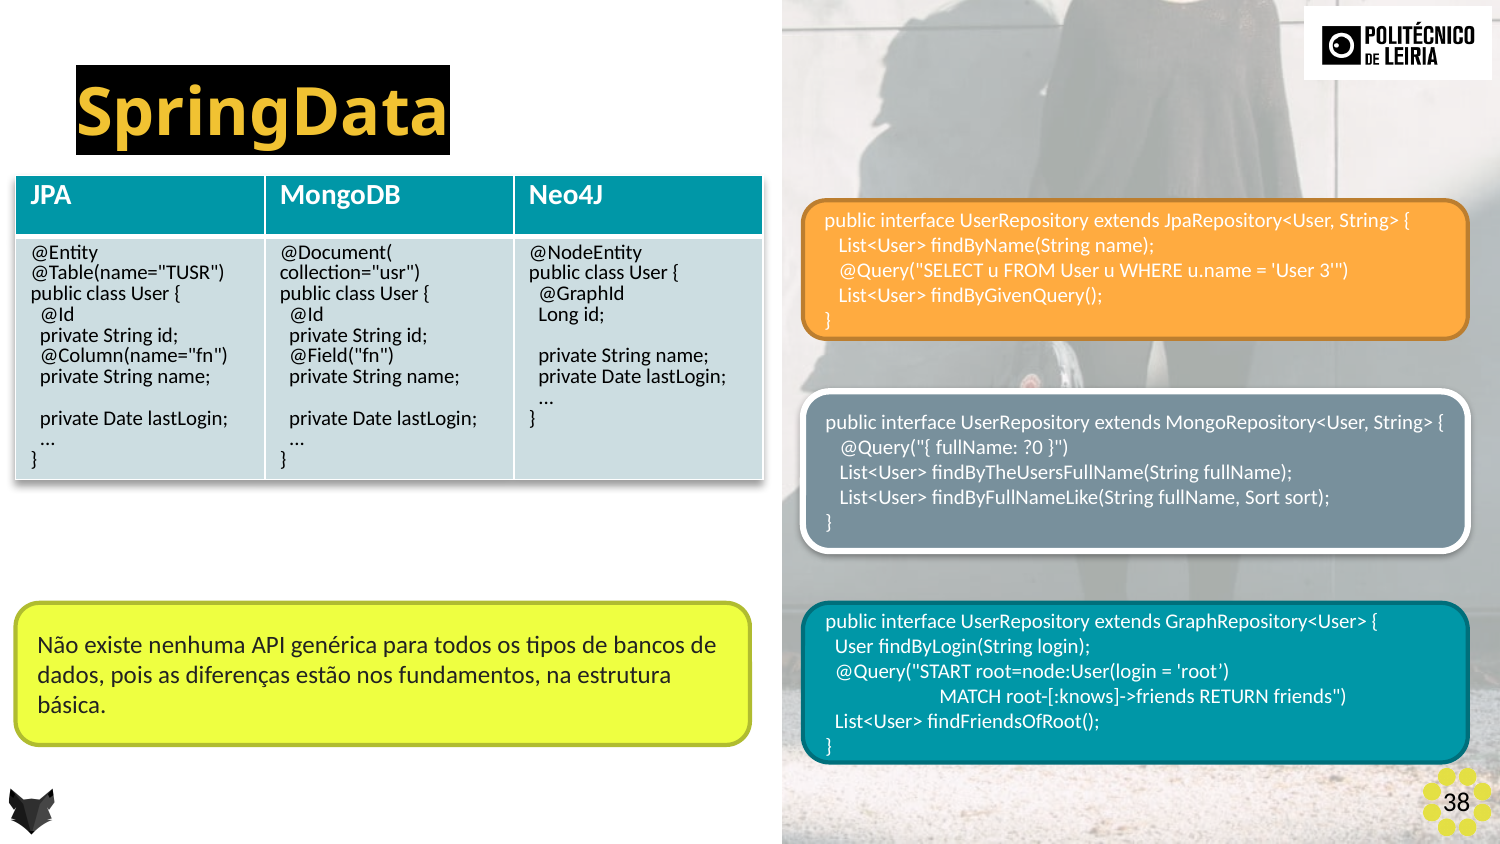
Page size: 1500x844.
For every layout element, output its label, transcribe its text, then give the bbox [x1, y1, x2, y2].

table_cell @Document( collection="usr") public class User { @Id private String id; @Field("fn") private String name; private Date lastLogin; ... } [266, 239, 513, 479]
text_box public interface UserRepository extends JpaRepository<User, String> { List<User> findByName(String name); @Query("SELECT u FROM User u WHERE u.name = 'User 3'") List<User> findByGivenQuery(); } [800, 198, 1470, 341]
table_header Neo4J [515, 176, 762, 234]
text_box Não existe nenhuma API genérica para todos os tipos de bancos de dados, pois as diferenças estão nos fundamentos, na estrutura básica. [13, 600, 753, 748]
picture [8, 788, 55, 835]
text_box public interface UserRepository extends GraphRepository<User> { User findByLogin(String login); @Query("START root=node:User(login = 'root’) MATCH root-[:knows]->friends RETURN friends") List<User> findFriendsOfRoot(); } [800, 600, 1470, 765]
table_cell @NodeEntity public class User { @GraphId Long id; private String name; private Date lastLogin; ... } [515, 239, 762, 479]
table_header MongoDB [266, 176, 513, 234]
text_box public interface UserRepository extends MongoRepository<User, String> { @Query("{ fullName: ?0 }") List<User> findByTheUsersFullName(String fullName); List<User> findByFullNameLike(String fullName, Sort sort); } [799, 388, 1471, 555]
table_header JPA [16, 176, 264, 234]
slide_number 38 [1411, 769, 1500, 835]
picture [1304, 6, 1492, 80]
table_cell @Entity @Table(name="TUSR") public class User { @Id private String id; @Column(name="fn") private String name; private Date lastLogin; ... } [16, 239, 264, 479]
text_box SpringData [61, 33, 1277, 173]
